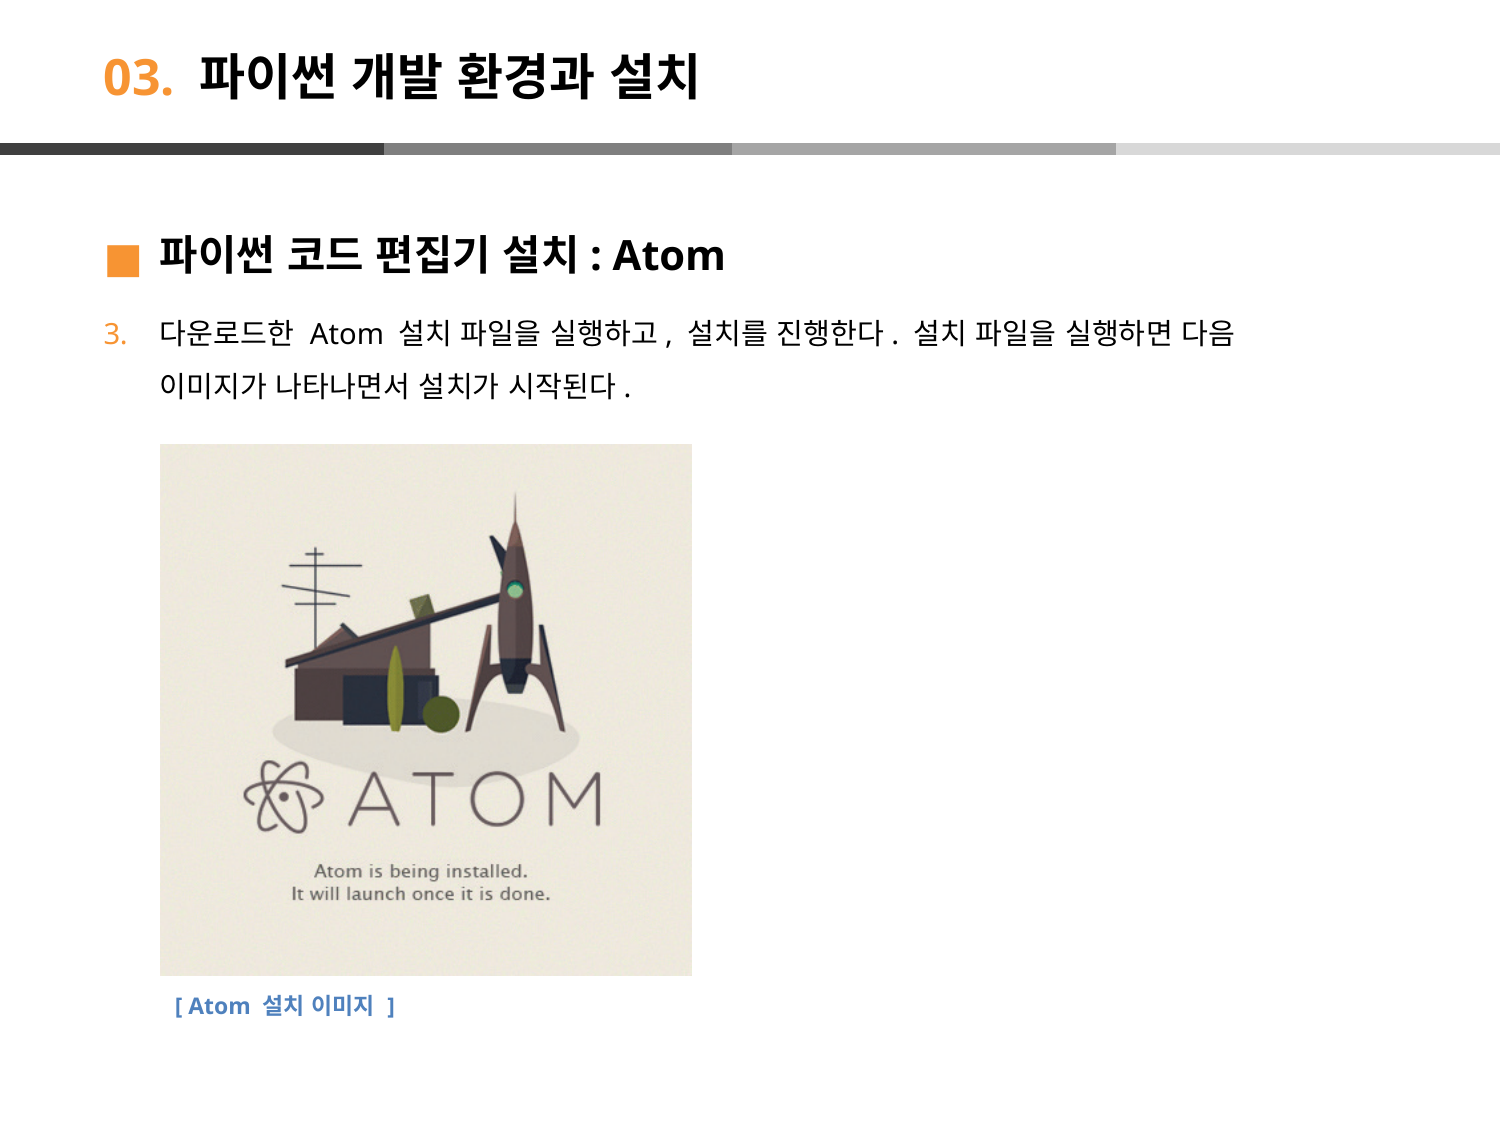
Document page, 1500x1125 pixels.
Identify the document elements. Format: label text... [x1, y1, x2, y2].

picture [159, 444, 692, 977]
list 파이썬 코드 편집기 설치: Atom [88, 196, 1436, 291]
title 03. 파이썬 개발 환경과 설치 [88, 30, 1211, 121]
text_box 다운로드한 Atom 설치 파일을 실행하고, 설치를 진행한다. 설치 파일을 실행하면 다음 이미지가 나타나면서 설치가 시작된다. [88, 290, 1365, 409]
text_box [ Atom 설치 이미지 ] [160, 975, 1035, 1035]
